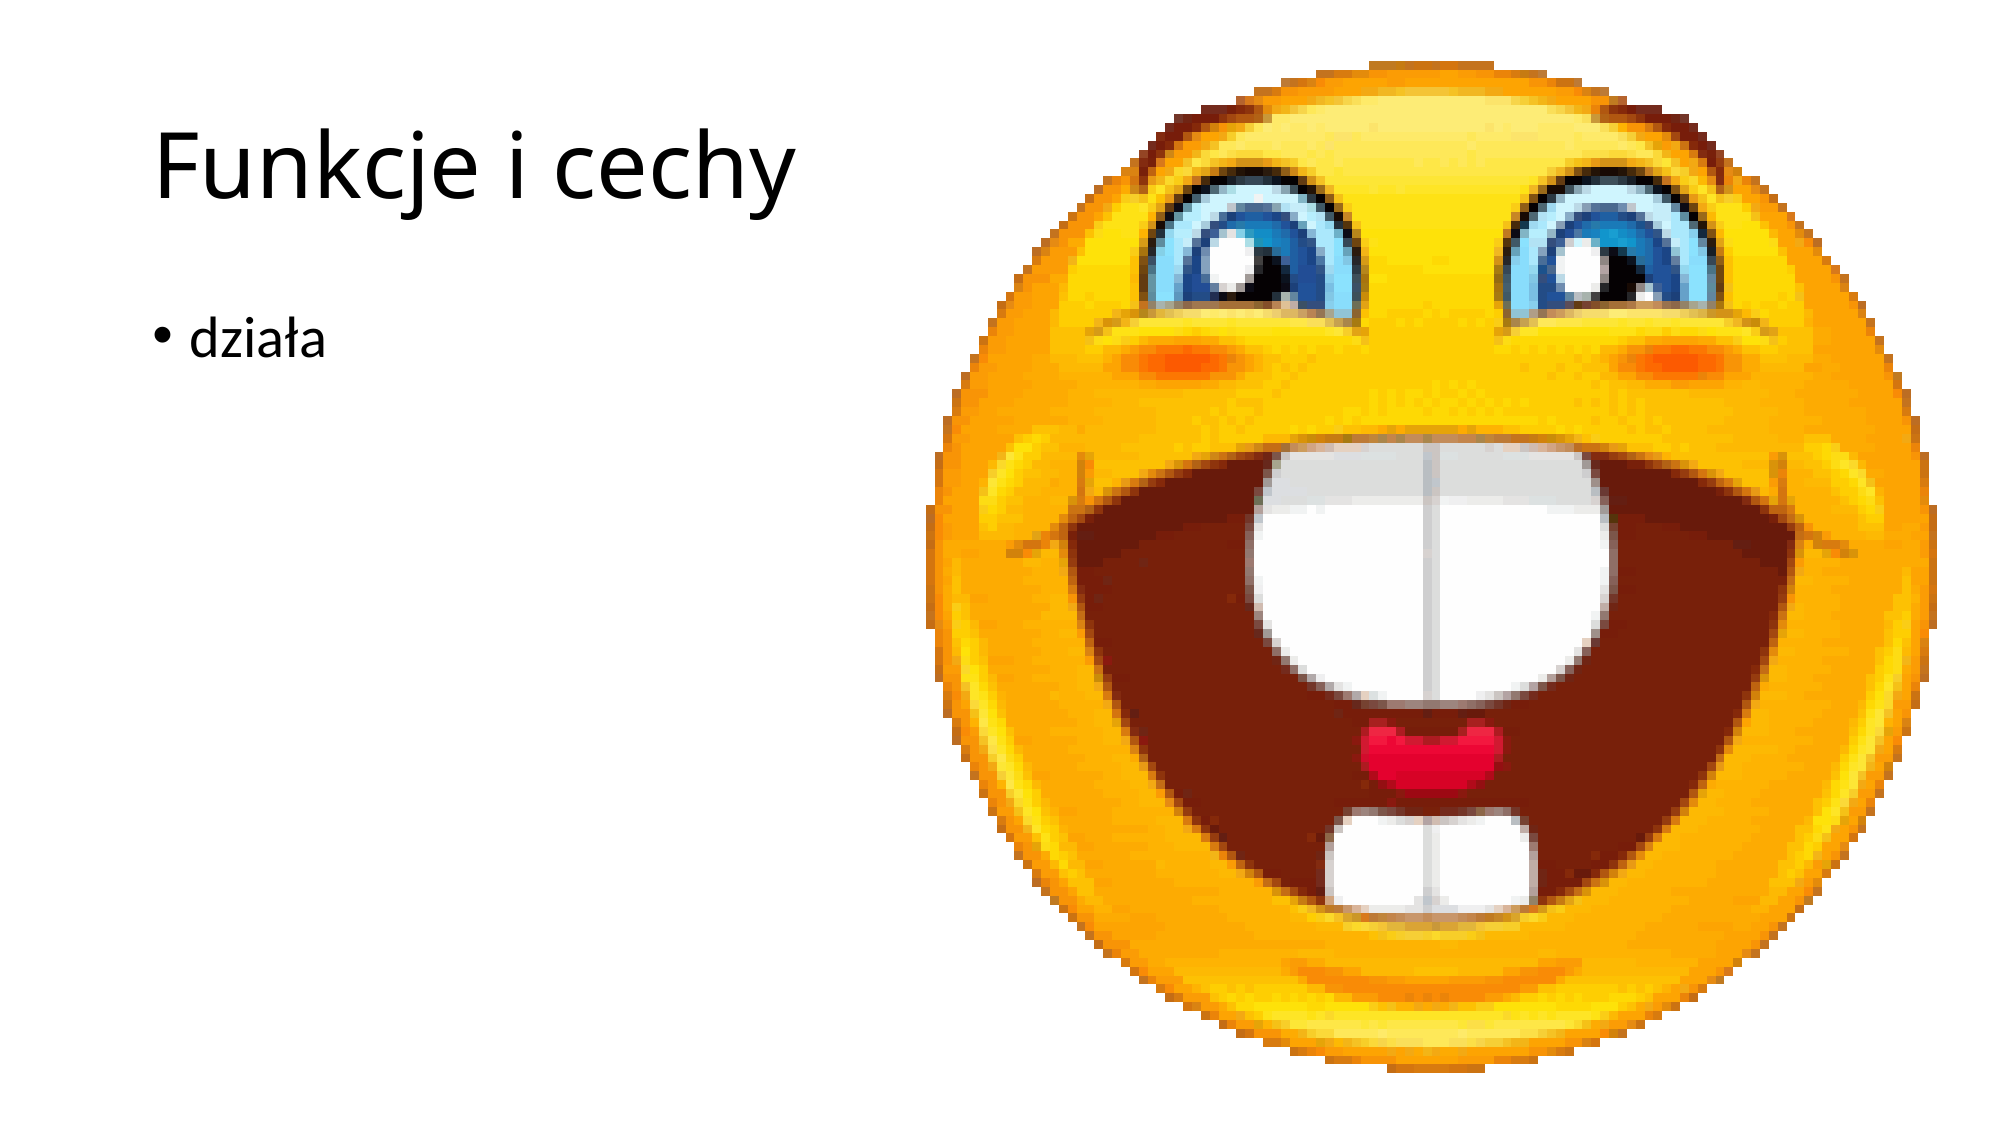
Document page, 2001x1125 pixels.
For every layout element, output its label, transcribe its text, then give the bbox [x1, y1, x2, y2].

title Funkcje i cechy [137, 59, 864, 278]
picture [864, 0, 2000, 1125]
list działa [137, 299, 864, 1014]
